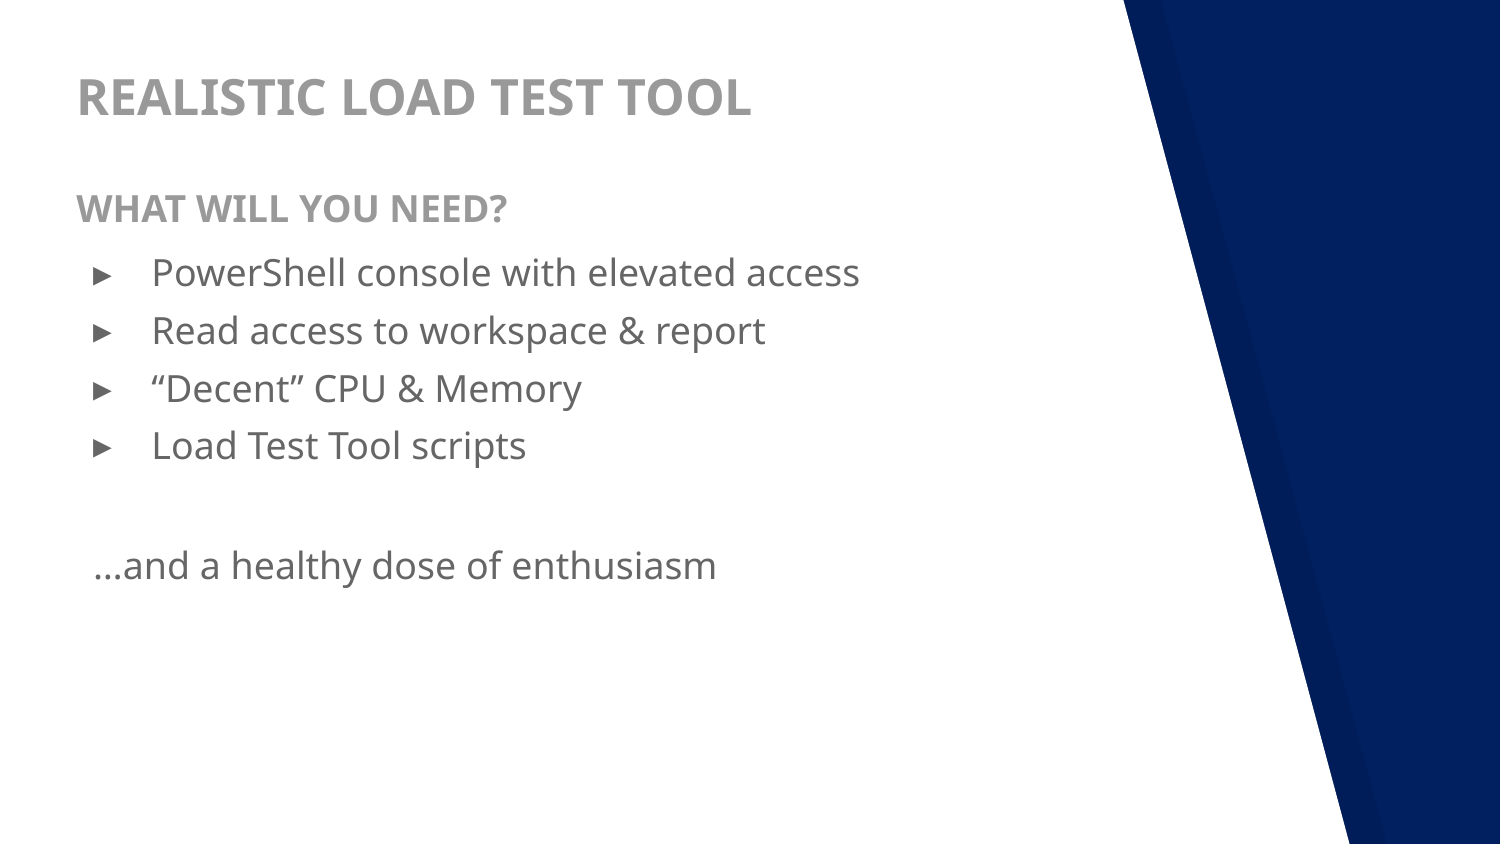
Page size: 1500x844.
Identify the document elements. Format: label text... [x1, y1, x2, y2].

title REALISTIC LOAD TEST TOOL WHAT WILL YOU NEED? [61, 97, 1049, 234]
list PowerShell console with elevated access Read access to workspace & report “Decent” CPU & Memory Load Test Tool scripts …and a healthy dose of enthusiasm [61, 234, 1049, 479]
